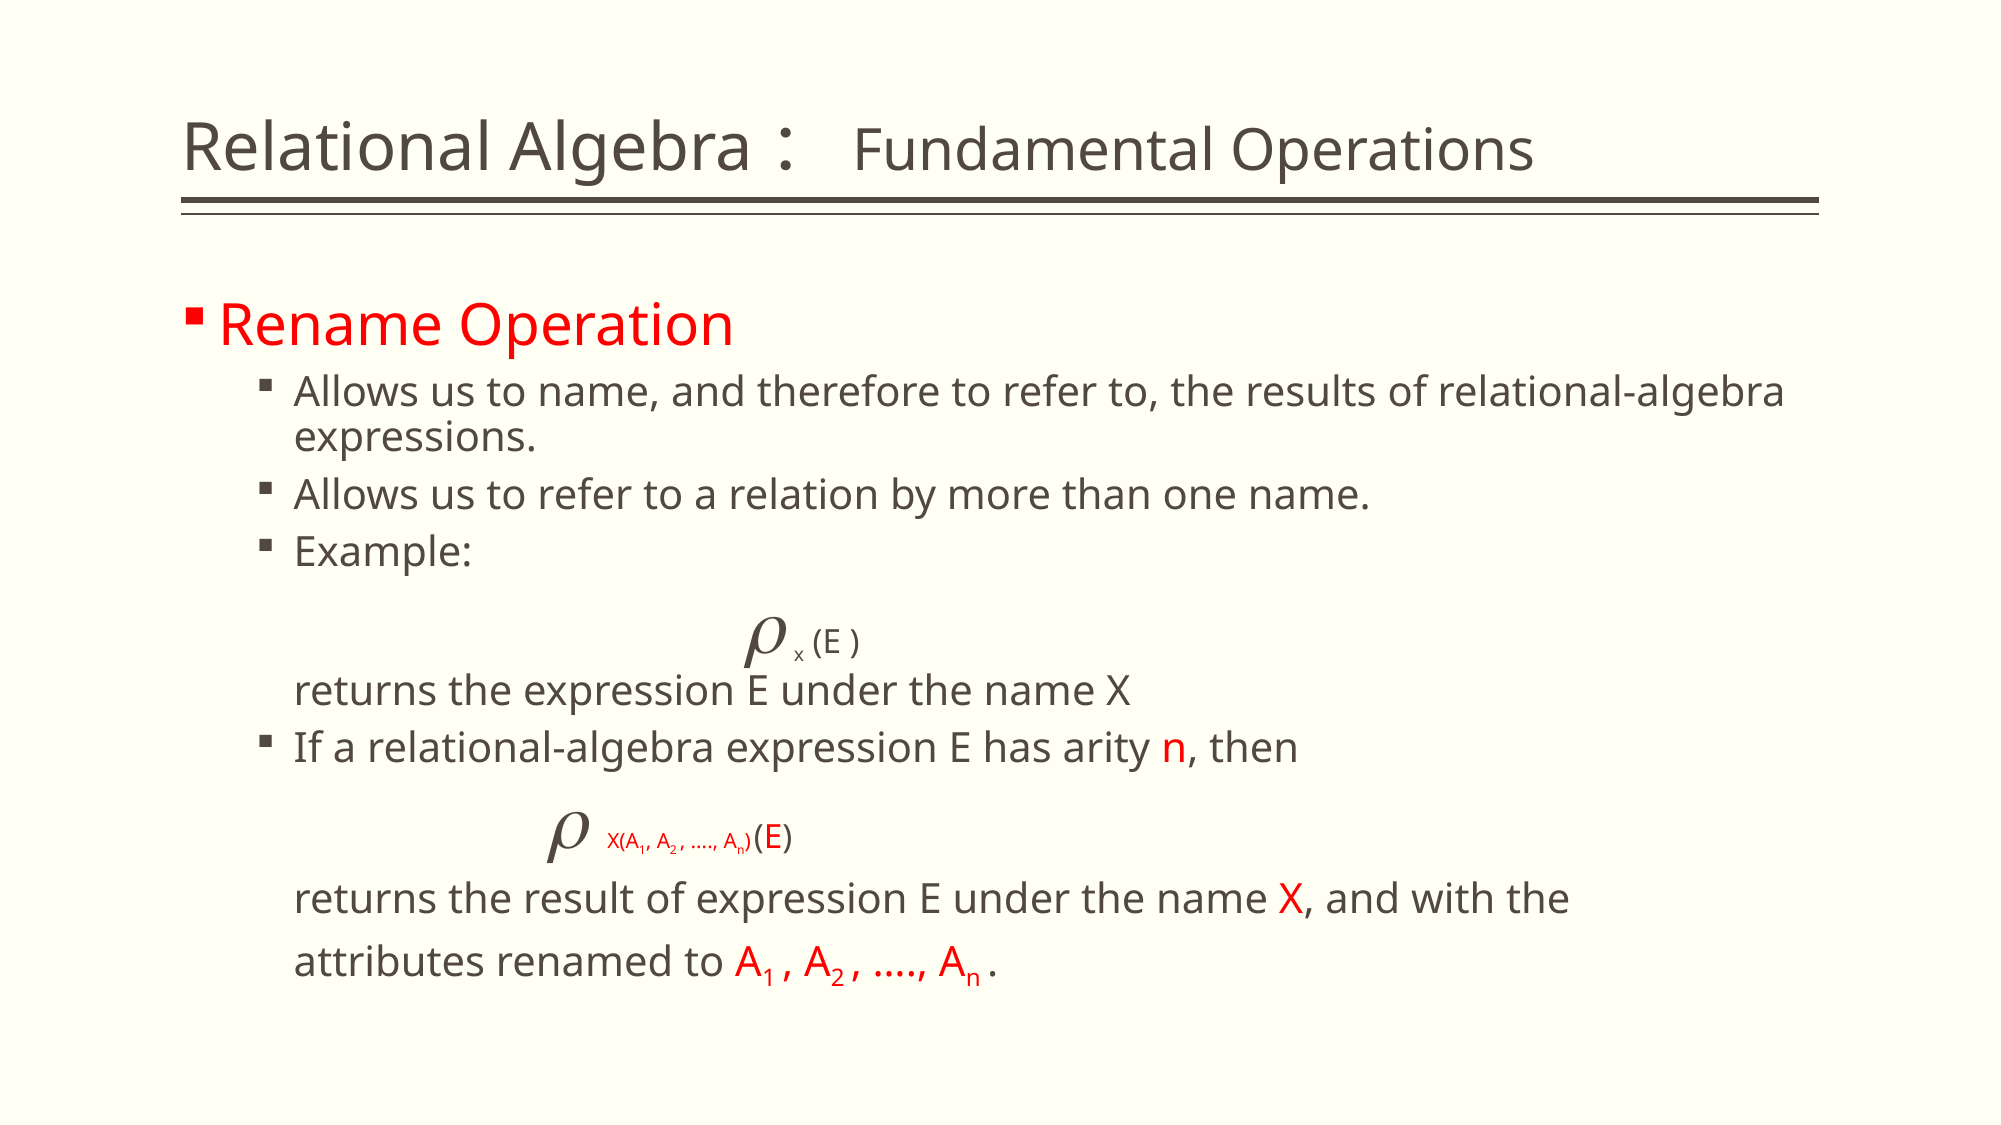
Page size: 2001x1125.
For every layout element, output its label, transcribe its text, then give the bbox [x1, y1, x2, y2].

title Relational Algebra：Fundamental Operations [181, 12, 1819, 193]
list Rename Operation Allows us to name, and therefore to refer to, the results of relational-algebra expressions. Allows us to refer to a relation by more than one name. Example:  x (E ) returns the expression E under the name X If a relational-algebra expression E has arity n, then  X(A1, A2 , …., An) (E) returns the result of expression E under the name X, and with the attributes renamed to A1 , A2 , …., An . [181, 287, 1819, 1087]
